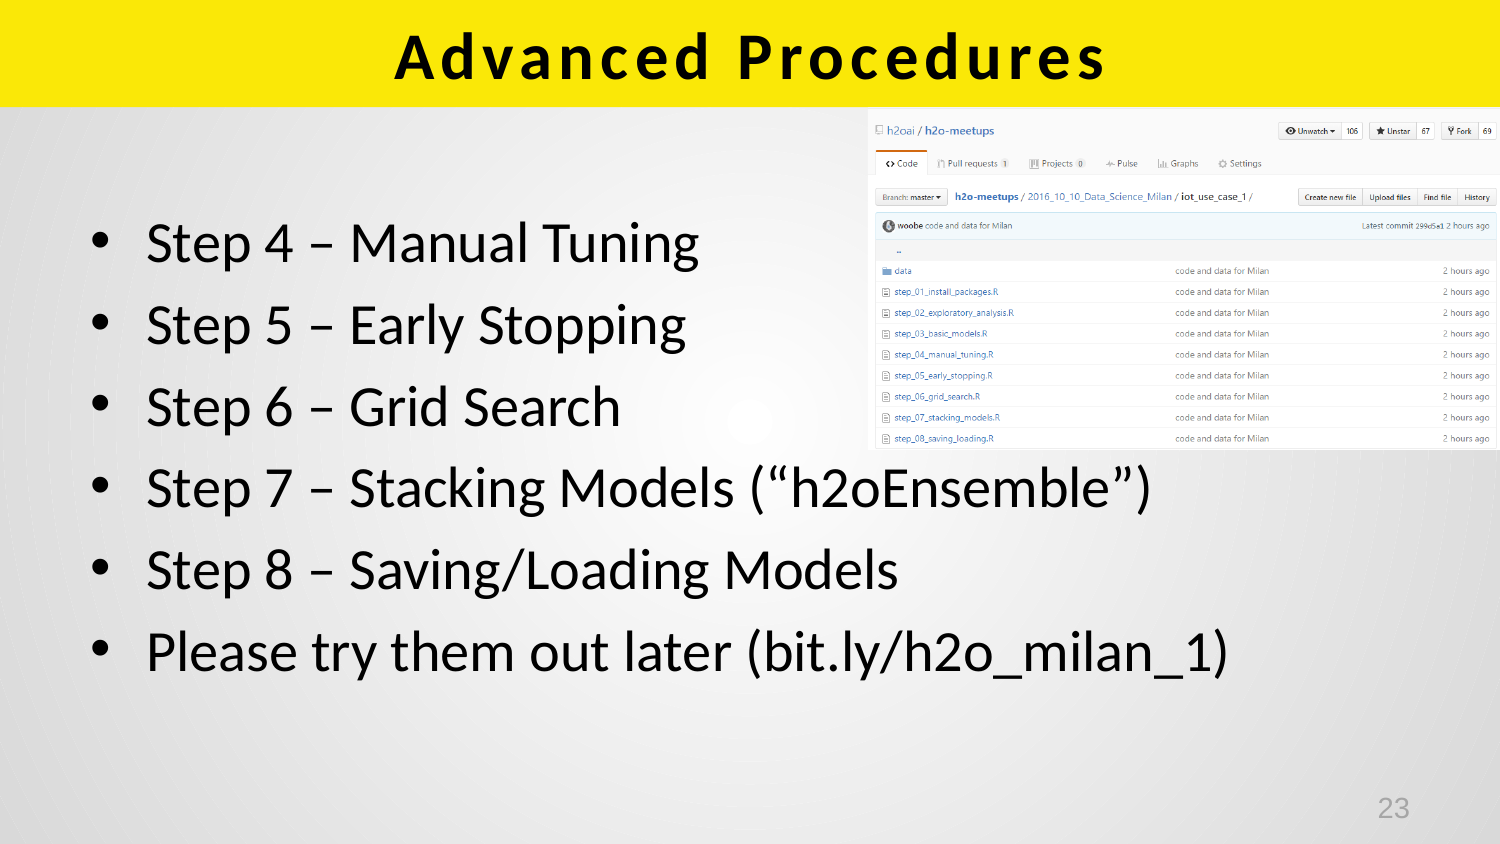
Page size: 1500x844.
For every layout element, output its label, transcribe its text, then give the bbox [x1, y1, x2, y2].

title Advanced Procedures [75, 0, 1425, 108]
picture [867, 106, 1500, 450]
list Step 4 – Manual Tuning Step 5 – Early Stopping Step 6 – Grid Search Step 7 – Stacking Models (“h2oEnsemble”) Step 8 – Saving/Loading Models Please try them out later (bit.ly/h2o_milan_1) [75, 196, 1425, 754]
slide_number 23 [1074, 782, 1425, 827]
